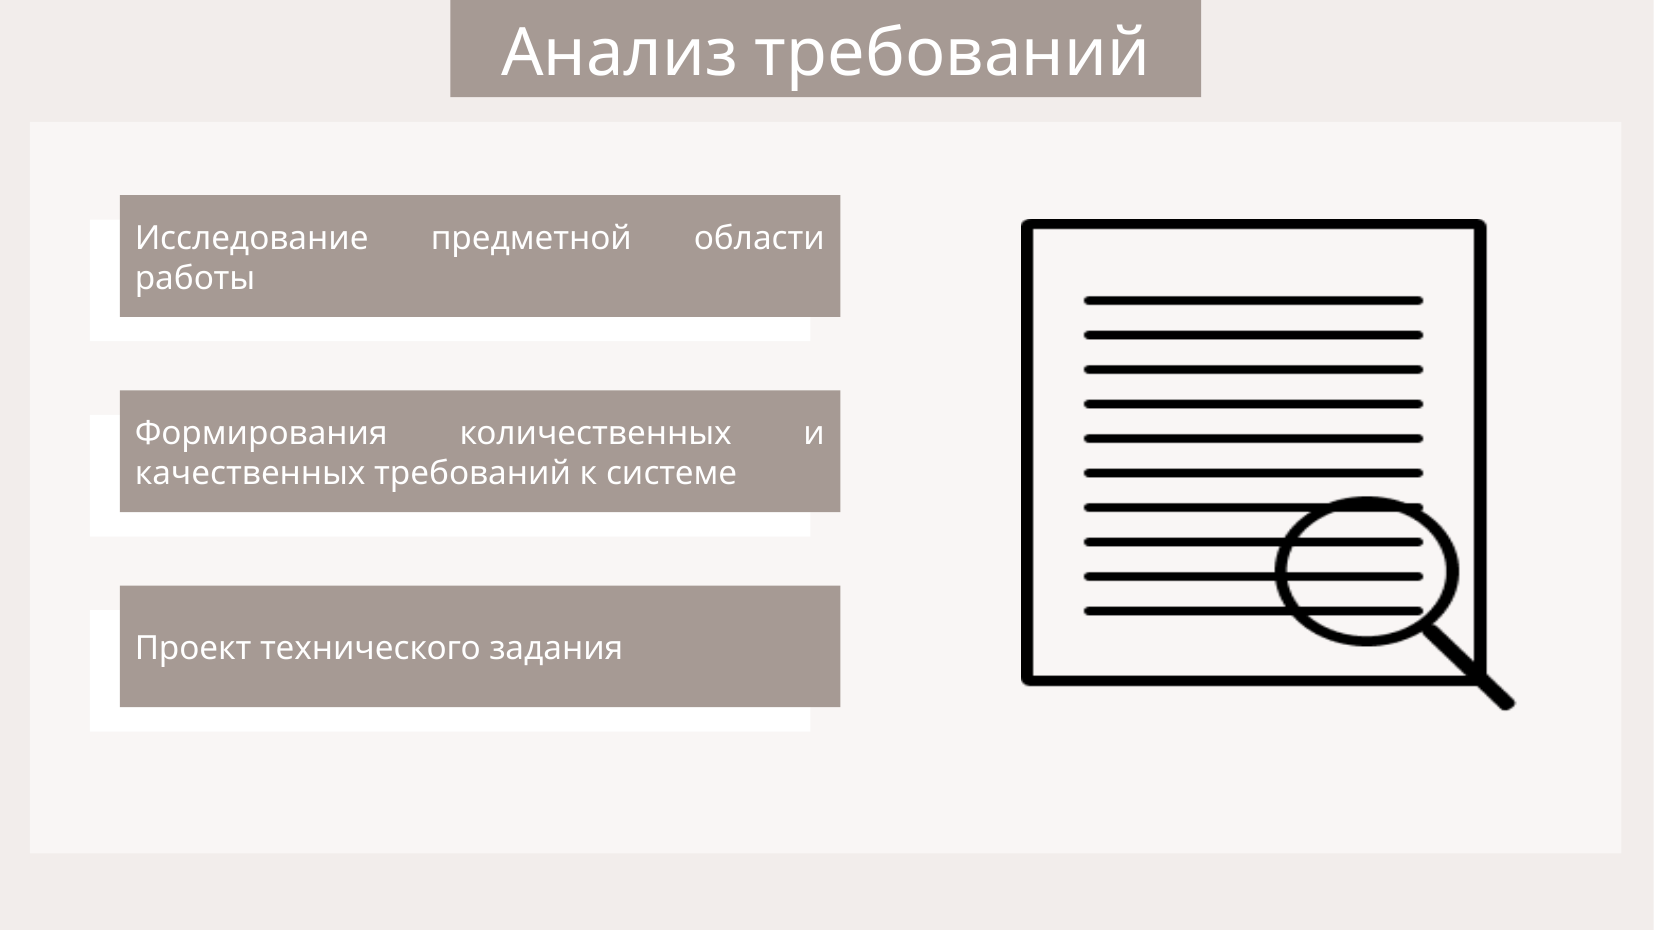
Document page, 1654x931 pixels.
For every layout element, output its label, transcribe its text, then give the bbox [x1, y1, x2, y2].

text_box [89, 610, 811, 732]
text_box Проект технического задания [119, 585, 841, 708]
text_box [89, 414, 811, 537]
text_box Формирования количественных и качественных требований к системе [119, 390, 841, 513]
picture [1021, 219, 1520, 714]
text_box [89, 219, 811, 342]
text_box Анализ требований [450, 0, 1202, 98]
text_box Исследование предметной области работы [119, 195, 841, 317]
text_box [29, 121, 1622, 854]
